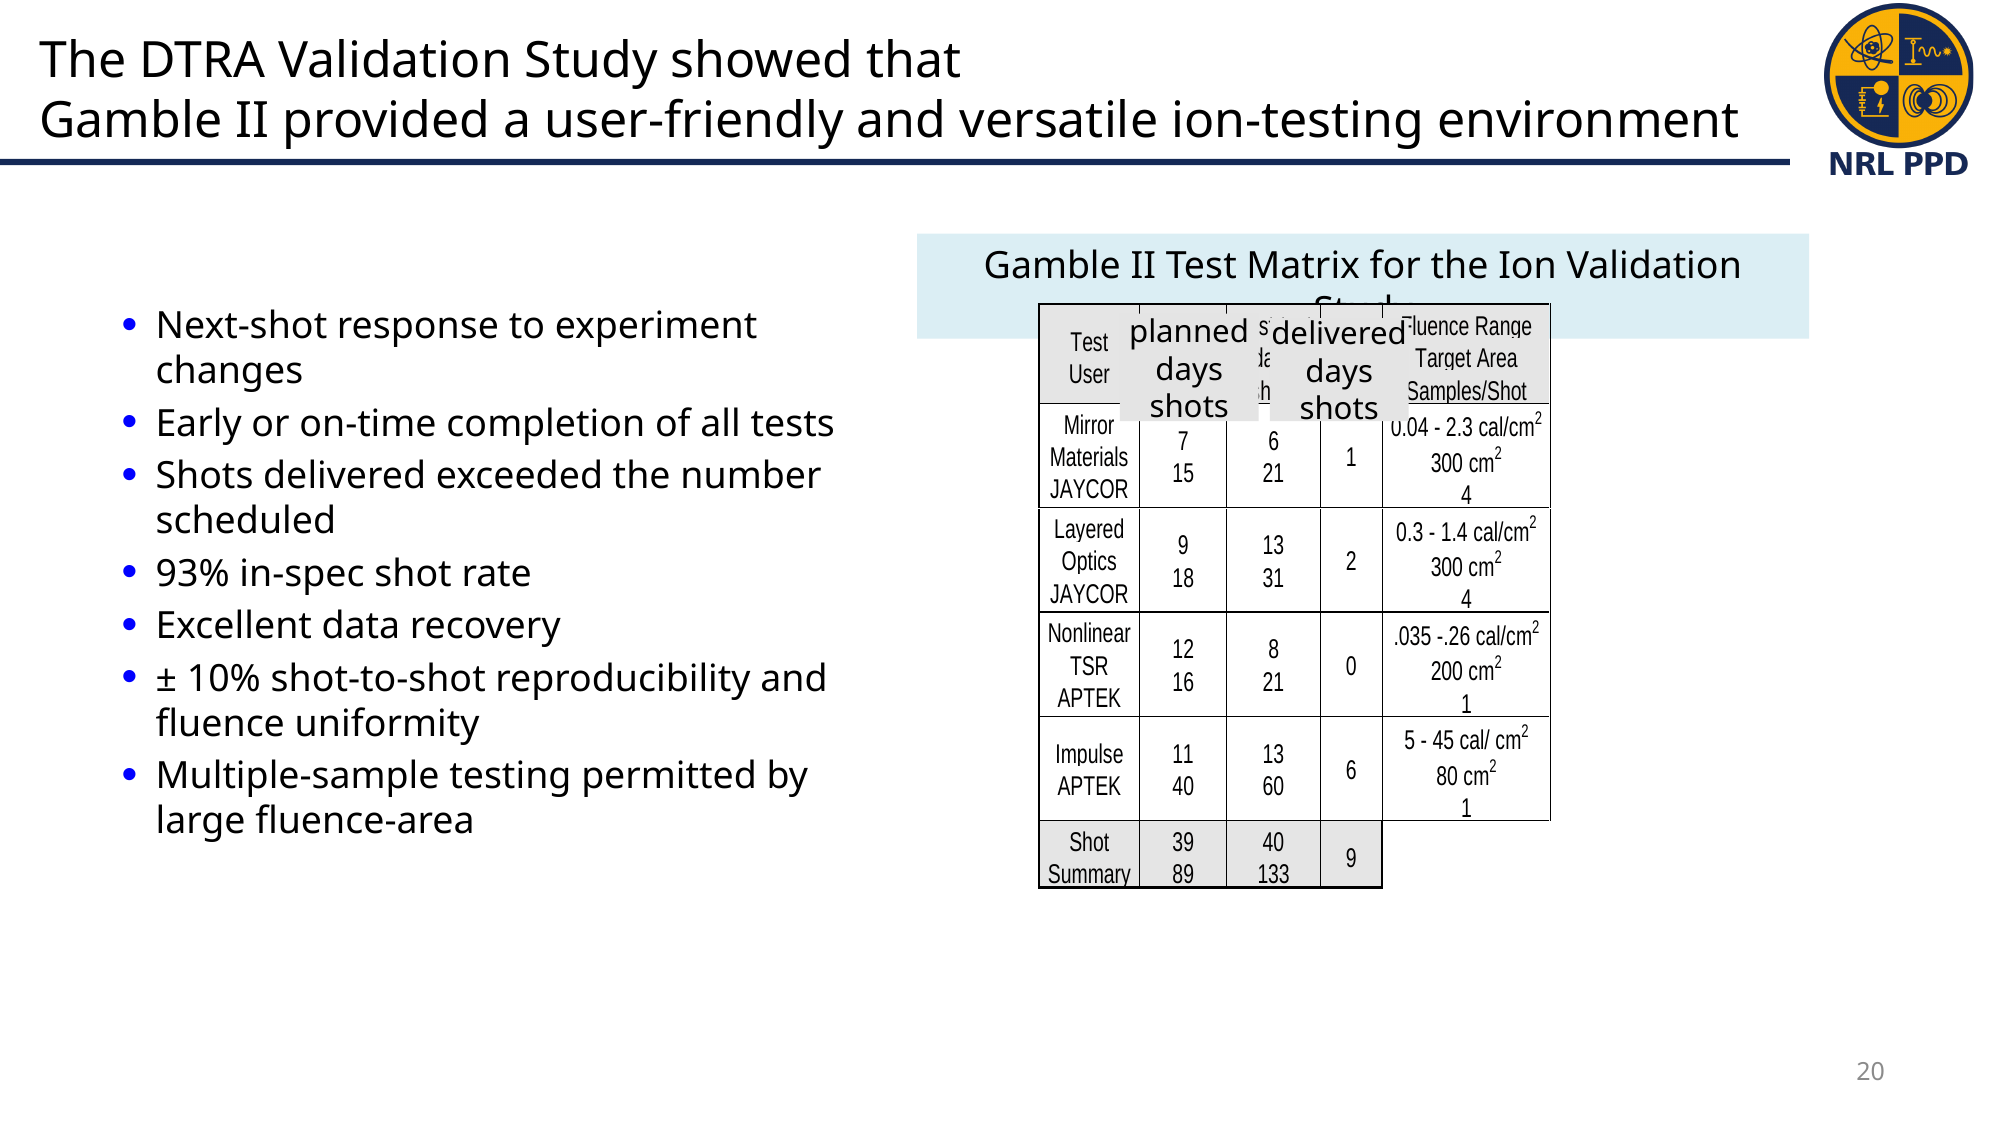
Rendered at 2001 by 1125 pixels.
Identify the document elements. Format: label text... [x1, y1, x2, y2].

text_box Next-shot response to experiment changes Early or on-time completion of all tests Shots delivered exceeded the number scheduled 93% in-spec shot rate Excellent data recovery ± 10% shot-to-shot reproducibility and fluence uniformity Multiple-sample testing permitted by large fluence-area [106, 293, 917, 1043]
text_box Gamble II Test Matrix for the Ion Validation Study [917, 233, 1810, 339]
title The DTRA Validation Study showed that Gamble II provided a user-friendly and versatile ion-testing environment [24, 21, 1777, 155]
picture [1824, 3, 1974, 175]
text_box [937, 302, 1819, 1008]
slide_number 20 [1433, 1042, 1900, 1103]
